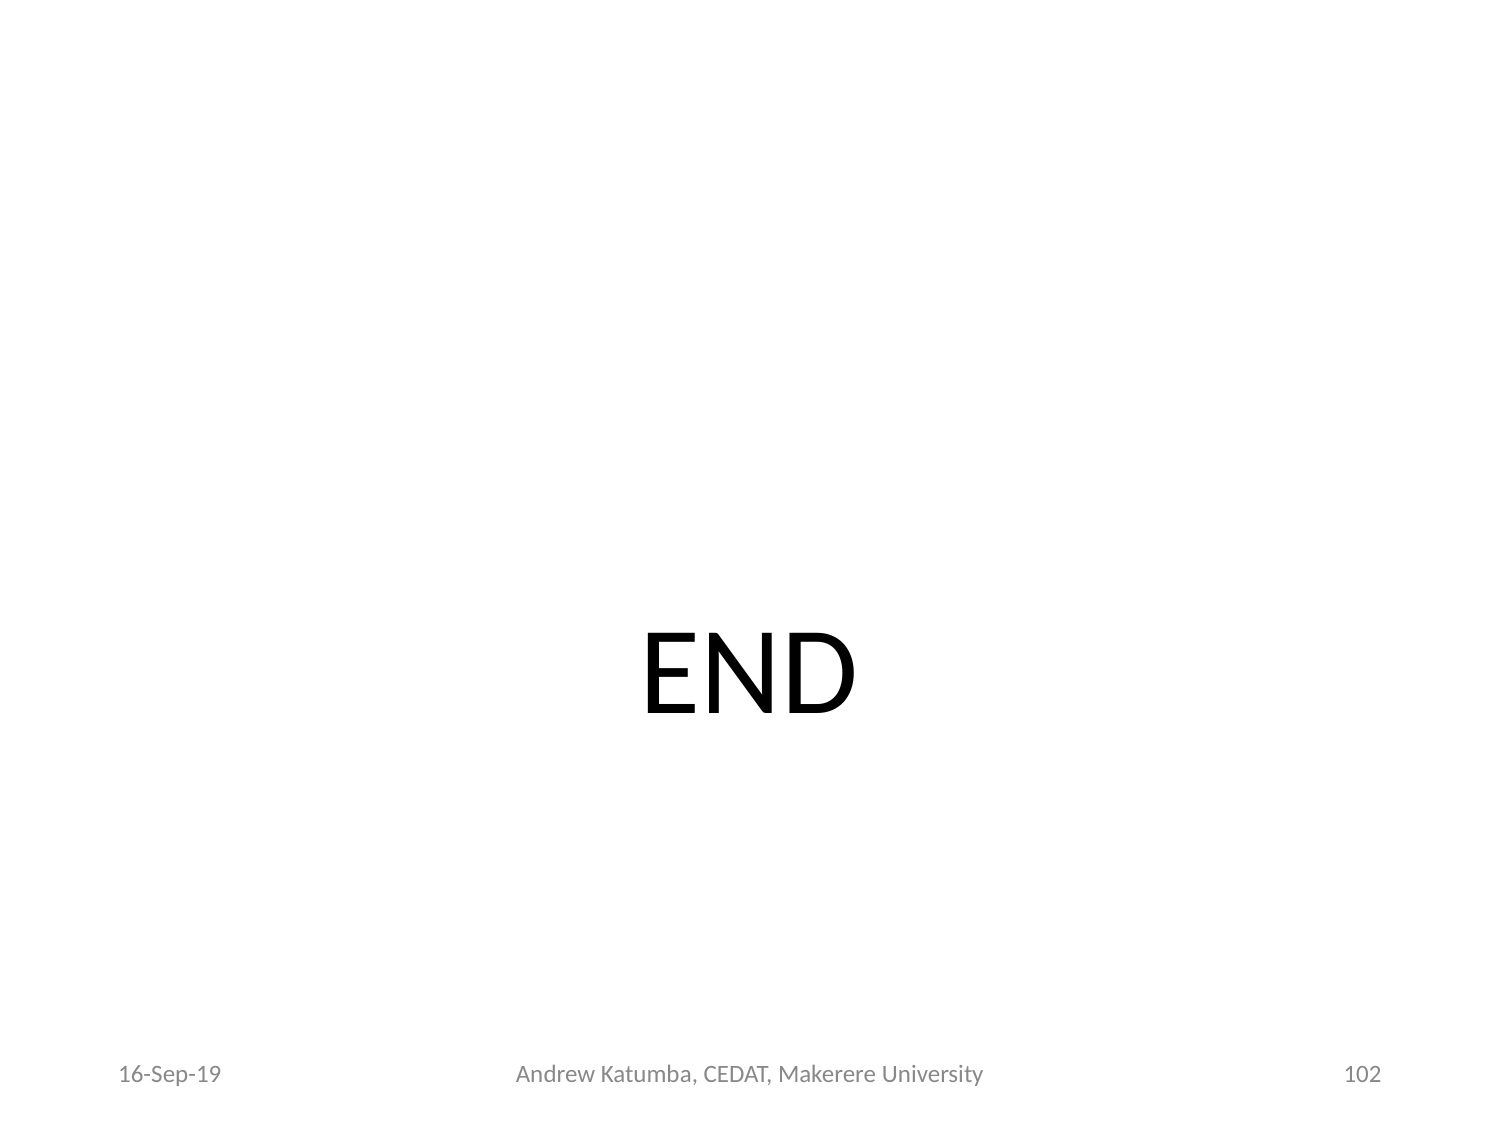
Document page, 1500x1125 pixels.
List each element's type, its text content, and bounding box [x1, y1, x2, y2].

title END [102, 280, 1397, 749]
slide_number ‹#› [1059, 1042, 1397, 1103]
footer Andrew Katumba, CEDAT, Makerere University [496, 1042, 1004, 1103]
slide_number 16-Sep-19 [103, 1042, 441, 1103]
